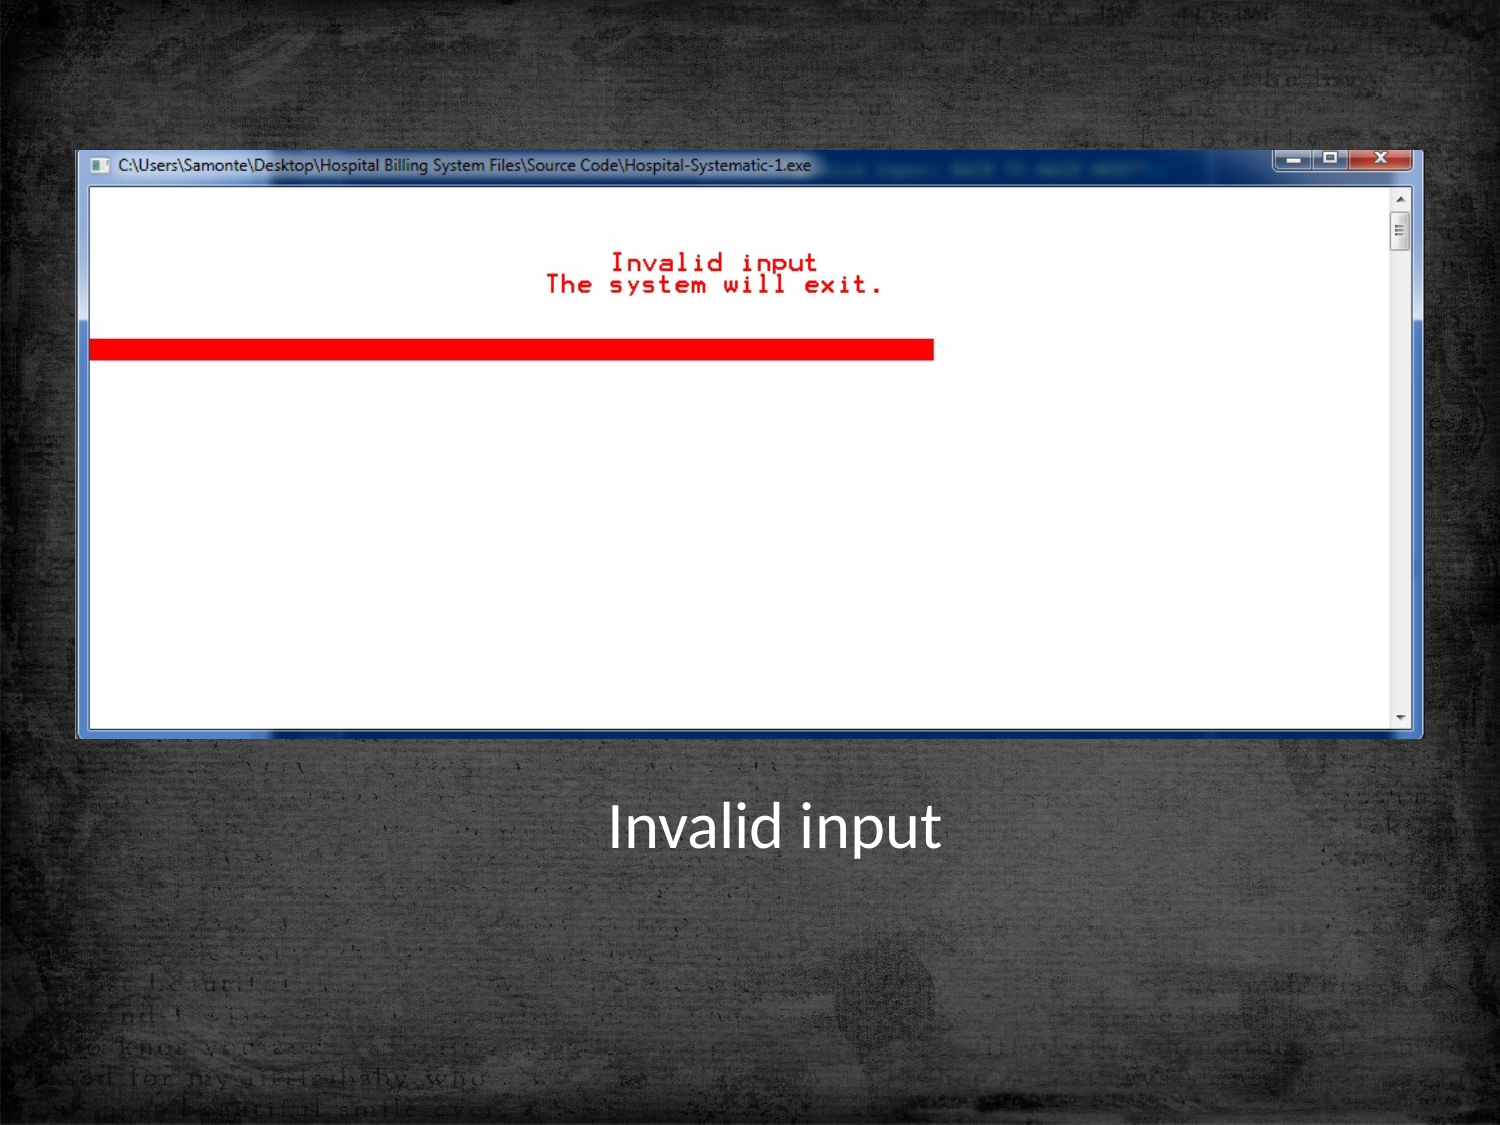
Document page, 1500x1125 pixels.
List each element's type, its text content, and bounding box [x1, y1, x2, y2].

picture [0, 0, 1500, 1125]
text_box Invalid input [106, 774, 1444, 870]
